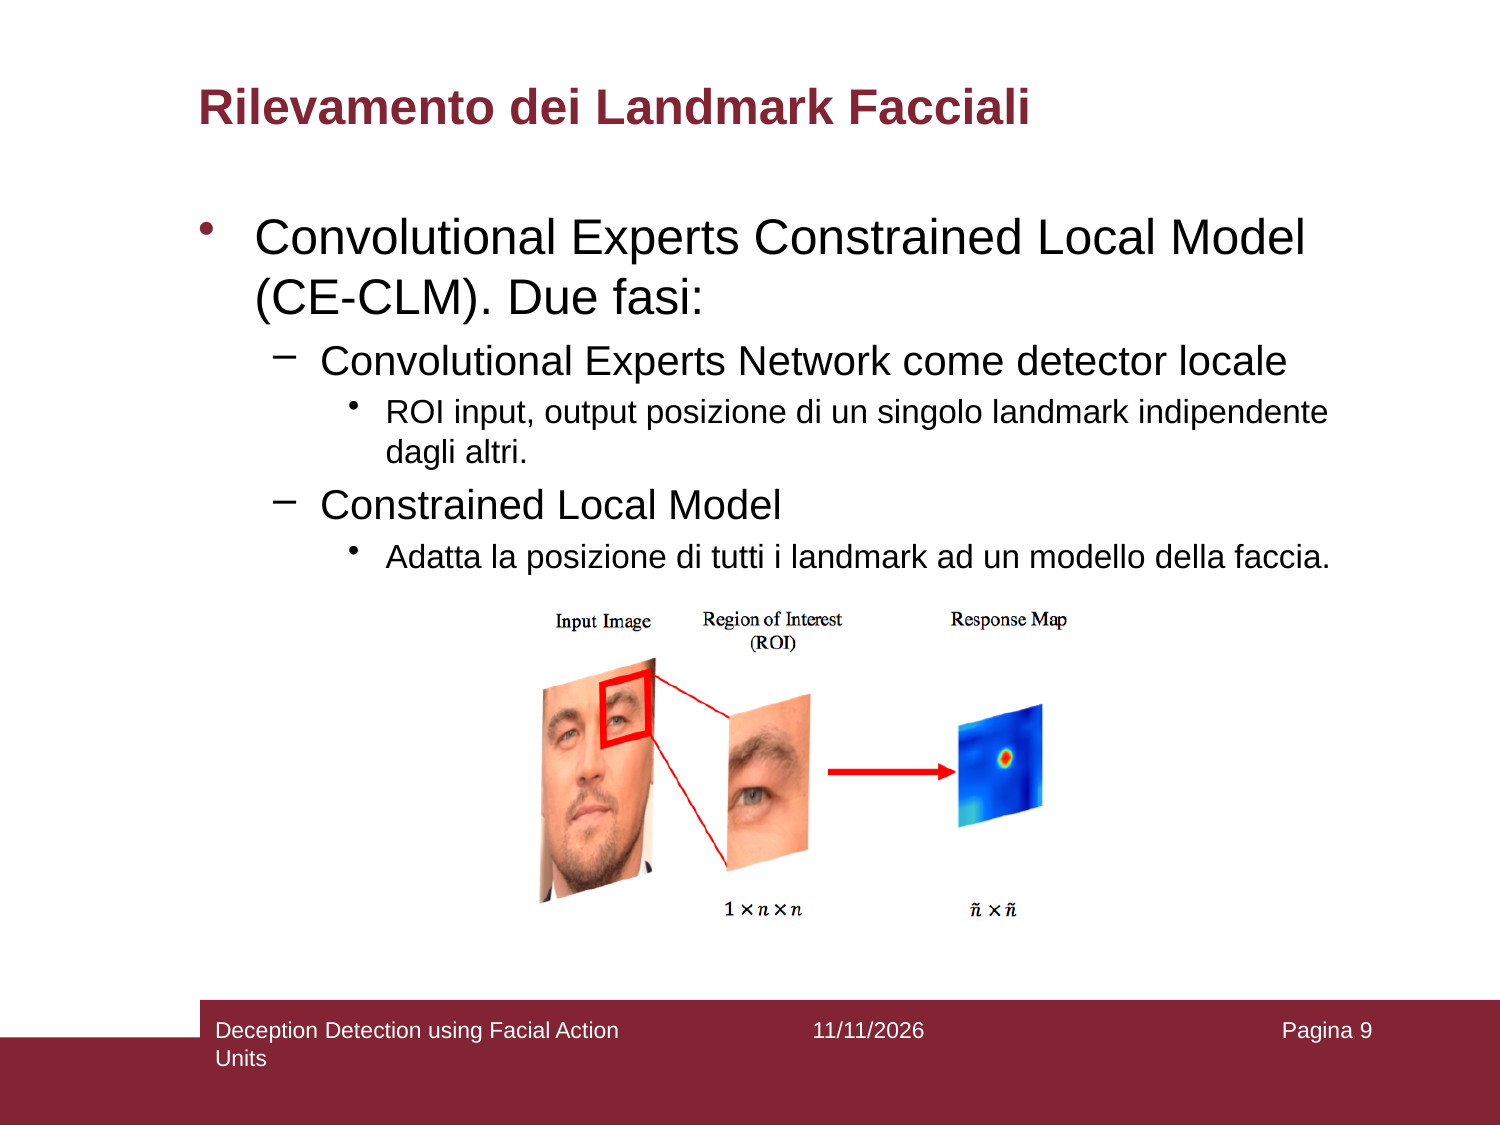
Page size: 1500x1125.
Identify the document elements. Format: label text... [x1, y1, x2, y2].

picture [539, 611, 1067, 917]
title Rilevamento dei Landmark Facciali [183, 67, 1424, 150]
footer Deception Detection using Facial Action Units [200, 1008, 675, 1084]
slide_number Pagina 9 [1074, 1008, 1388, 1084]
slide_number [712, 1008, 1025, 1084]
list Convolutional Experts Constrained Local Model (CE-CLM). Due fasi: Convolutional Experts Network come detector locale ROI input, output posizione di un singolo landmark indipendente dagli altri. Constrained Local Model Adatta la posizione di tutti i landmark ad un modello della faccia. [183, 197, 1424, 917]
